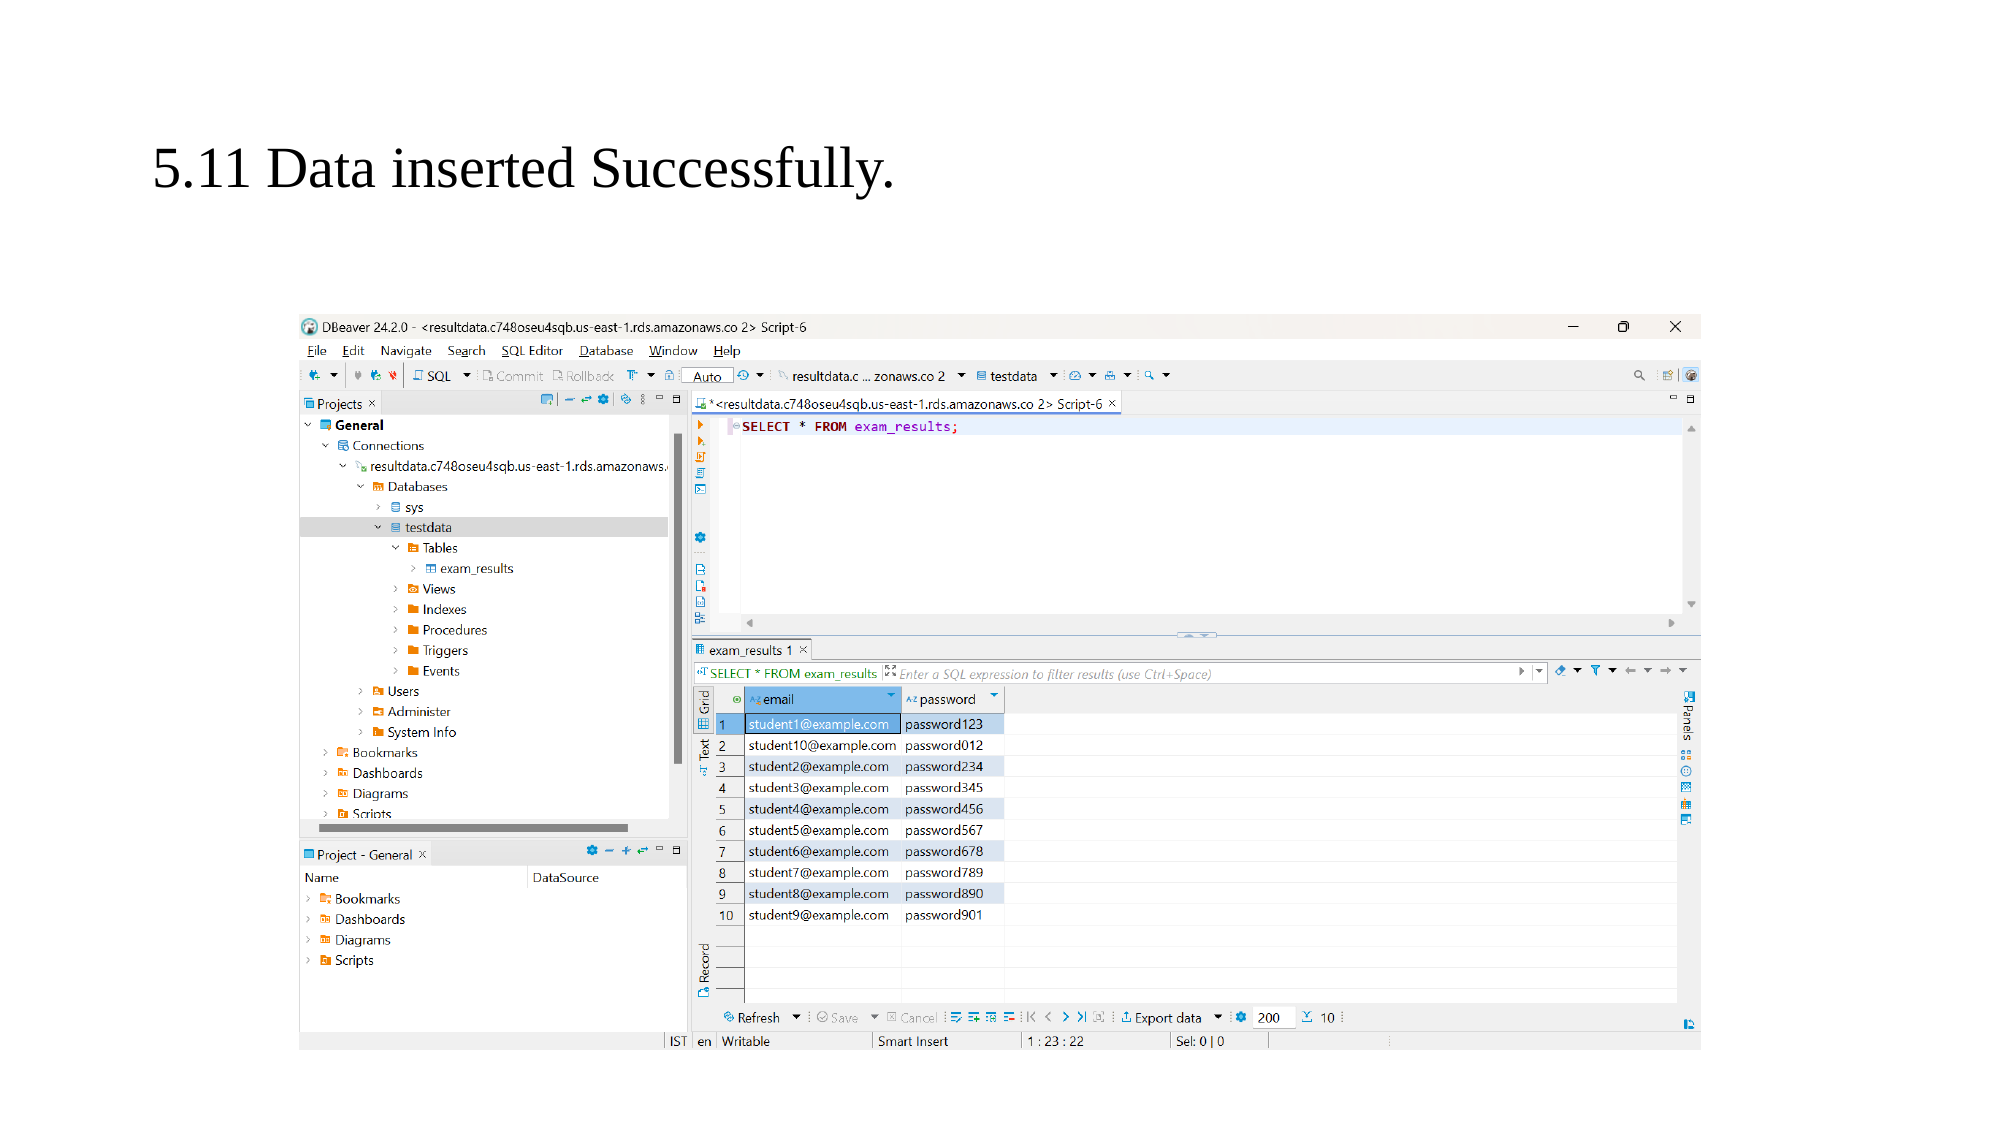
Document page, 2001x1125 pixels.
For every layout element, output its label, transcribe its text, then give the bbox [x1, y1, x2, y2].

picture [299, 314, 1701, 1050]
title 5.11 Data inserted Successfully. [137, 59, 1863, 278]
